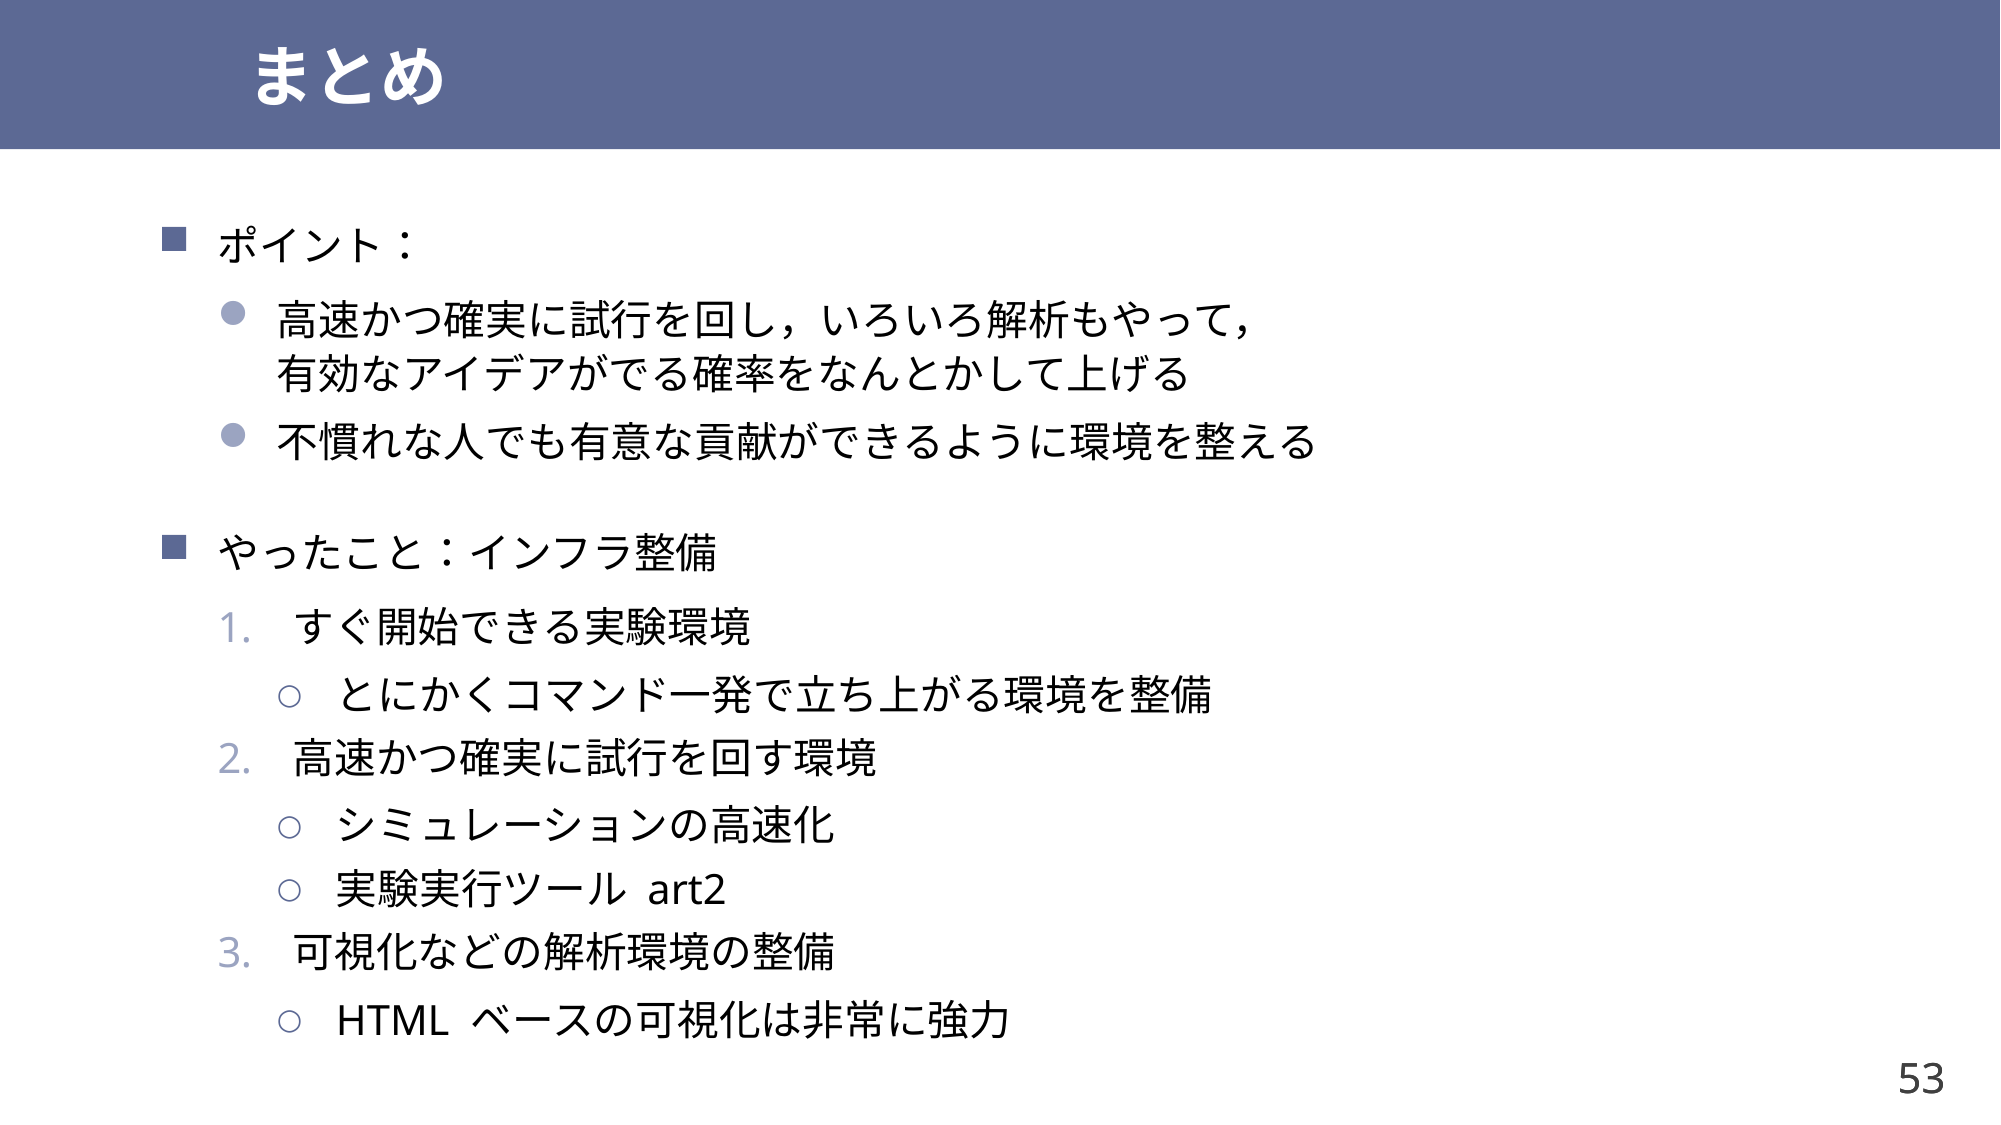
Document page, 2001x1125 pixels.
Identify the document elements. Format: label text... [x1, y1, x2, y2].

title まとめ [231, 0, 2000, 150]
list ポイント： 高速かつ確実に試行を回し，いろいろ解析もやって， 有効なアイデアがでる確率をなんとかして上げる 不慣れな人でも有意な貢献ができるように環境を整える やったこと：インフラ整備 すぐ開始できる実験環境 とにかくコマンド一発で立ち上がる環境を整備 高速かつ確実に試行を回す環境 シミュレーションの高速化 実験実行ツール art2 可視化などの解析環境の整備 HTML ベースの可視化は非常に強力 [143, 178, 1872, 1080]
